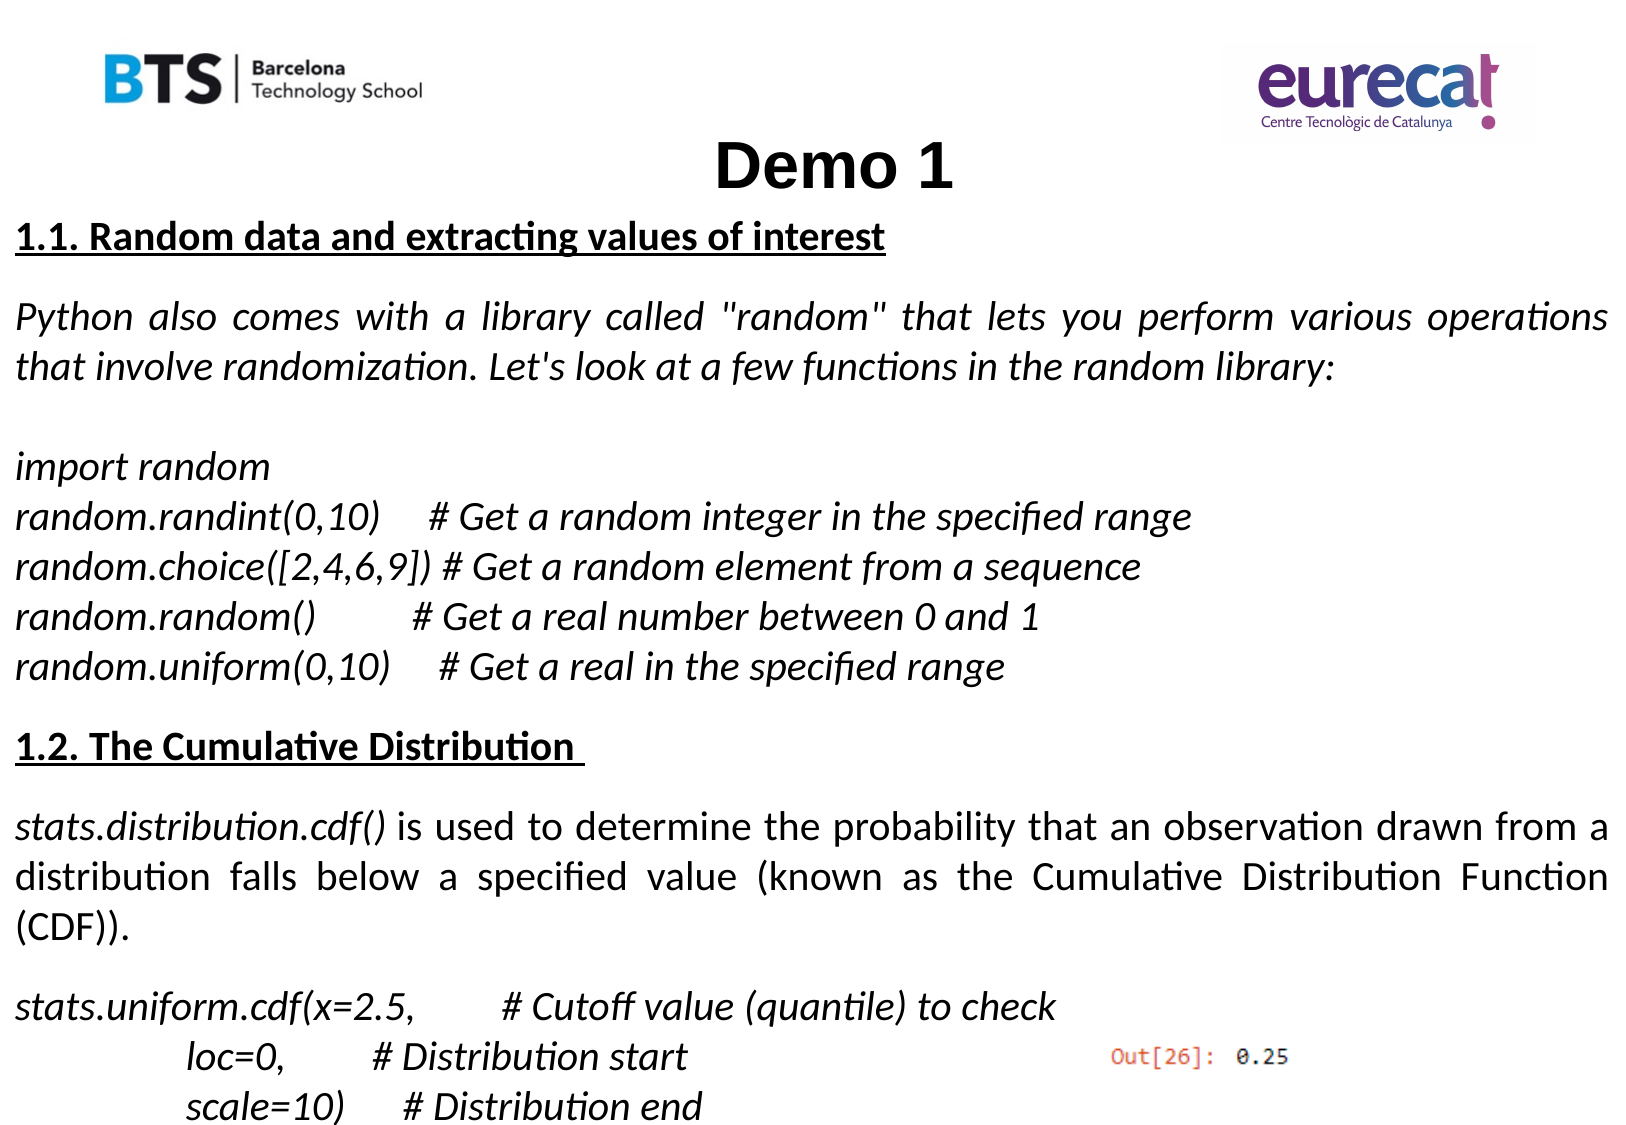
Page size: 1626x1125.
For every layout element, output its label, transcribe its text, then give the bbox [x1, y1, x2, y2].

text_box Demo 1 [62, 60, 1563, 201]
picture [83, 38, 445, 119]
picture [1074, 1034, 1606, 1094]
text_box 1.1. Random data and extracting values of interest Python also comes with a library called "random" that lets you perform various operations that involve randomization. Let's look at a few functions in the random library: import random random.randint(0,10) # Get a random integer in the specified range random.choice([2,4,6,9]) # Get a random element from a sequence random.random() # Get a real number between 0 and 1 random.uniform(0,10) # Get a real in the specified range 1.2. The Cumulative Distribution stats.distribution.cdf() is used to determine the probability that an observation drawn from a distribution falls below a specified value (known as the Cumulative Distribution Function (CDF)). stats.uniform.cdf(x=2.5, # Cutoff value (quantile) to check loc=0, # Distribution start scale=10) # Distribution end [0, 201, 1625, 1125]
picture [1221, 42, 1537, 143]
